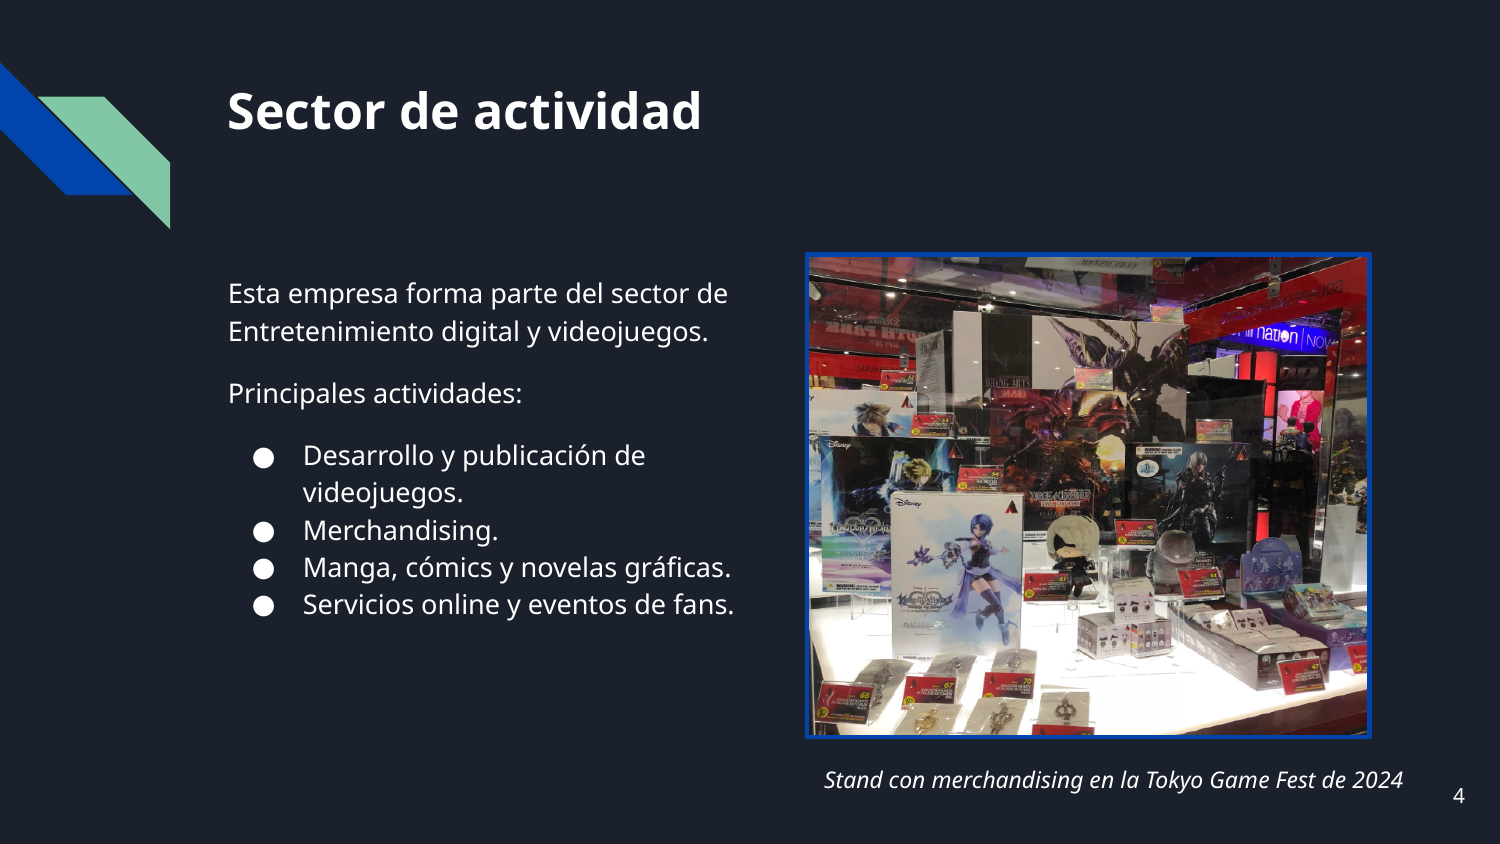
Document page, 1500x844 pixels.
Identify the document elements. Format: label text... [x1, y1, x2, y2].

title Sector de actividad [212, 64, 1368, 215]
text_box Stand con merchandising en la Tokyo Game Fest de 2024 [809, 752, 1443, 808]
slide_number ‹#› [1389, 764, 1480, 830]
list Esta empresa forma parte del sector de Entretenimiento digital y videojuegos. Principales actividades: Desarrollo y publicación de videojuegos. Merchandising. Manga, cómics y novelas gráficas. Servicios online y eventos de fans. [212, 257, 772, 735]
picture [808, 256, 1368, 735]
